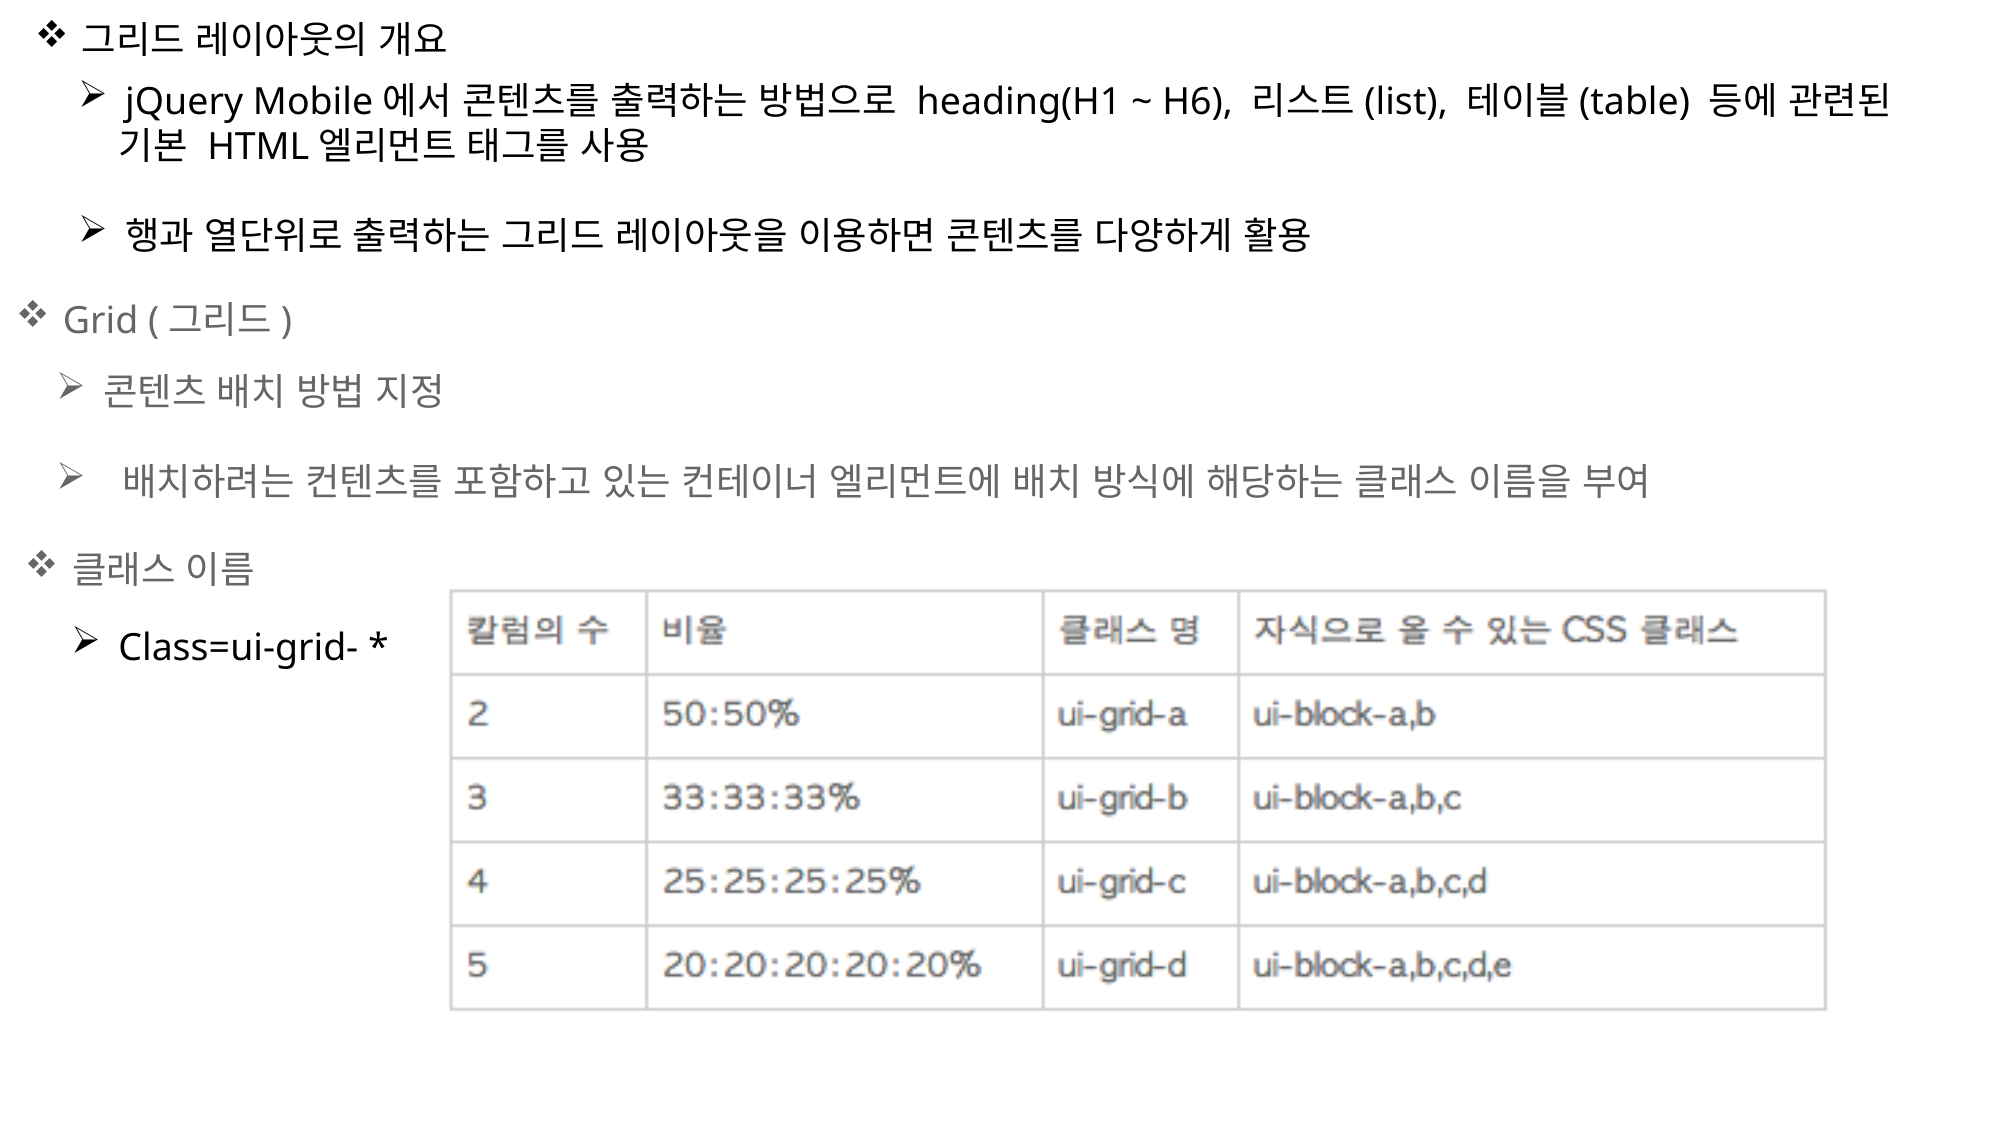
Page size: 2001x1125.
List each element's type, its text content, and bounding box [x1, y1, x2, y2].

text_box 클래스 이름 [10, 538, 270, 599]
text_box Grid (그리드) [1, 288, 308, 349]
text_box 그리드 레이아웃의 개요 [20, 0, 463, 69]
text_box Class=ui-grid- * [56, 615, 405, 675]
text_box 콘텐츠 배치 방법 지정 배치하려는 컨텐츠를 포함하고 있는 컨테이너 엘리먼트에 배치 방식에 해당하는 클래스 이름을 부여 [41, 360, 1919, 511]
picture [434, 572, 1847, 1035]
text_box jQuery Mobile에서 콘텐츠를 출력하는 방법으로 heading(H1 ~ H6), 리스트(list), 테이블(table) 등에 관련된 기본 HTML엘리먼트 태그를 사용 행과 열단위로 출력하는 그리드 레이아웃을 이용하면 콘텐츠를 다양하게 활용 [63, 69, 1918, 264]
